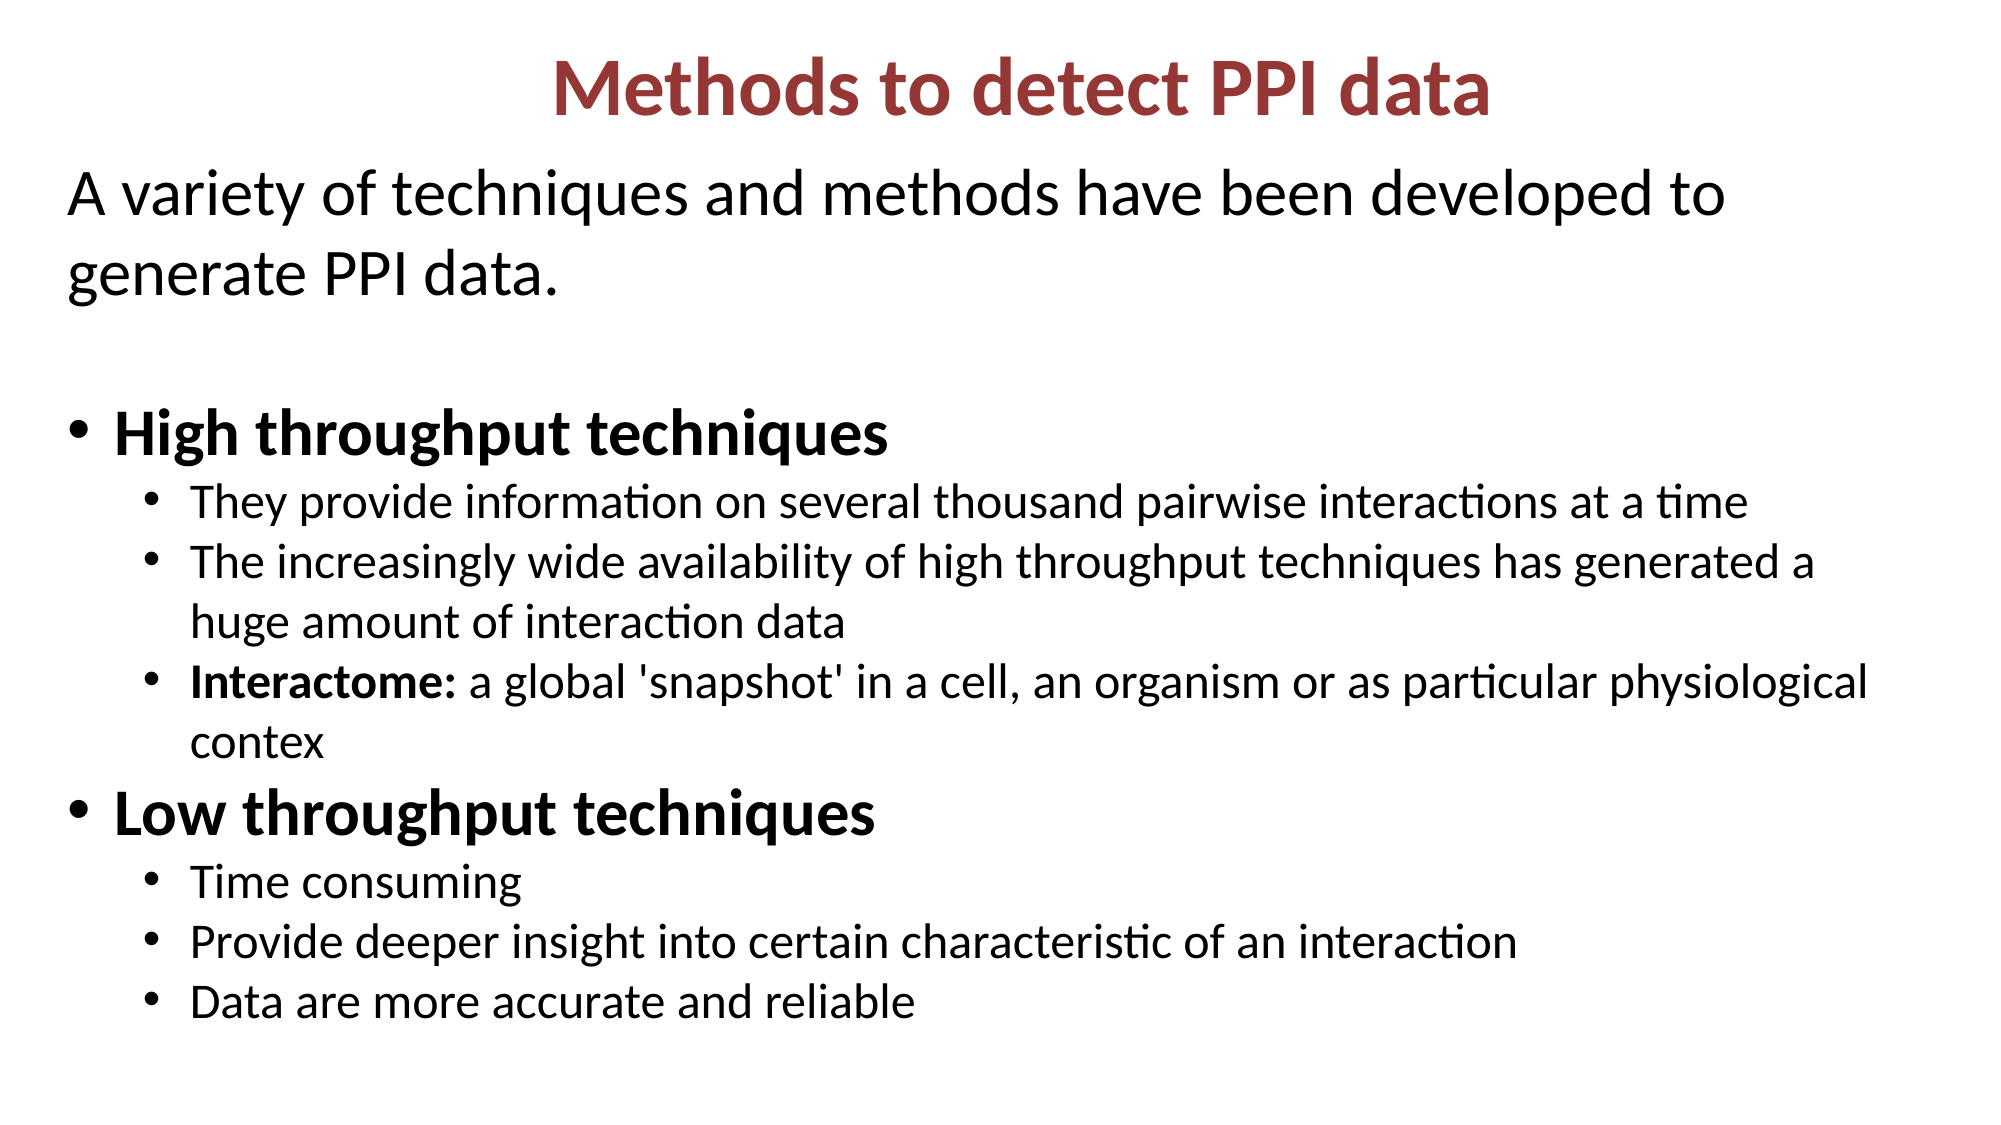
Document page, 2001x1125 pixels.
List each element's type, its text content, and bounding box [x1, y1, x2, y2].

text_box Methods to detect PPI data [536, 25, 1508, 140]
text_box A variety of techniques and methods have been developed to generate PPI data. High throughput techniques They provide information on several thousand pairwise interactions at a time The increasingly wide availability of high throughput techniques has generated a huge amount of interaction data Interactome: a global 'snapshot' in a cell, an organism or as particular physiological contex Low throughput techniques Time consuming Provide deeper insight into certain characteristic of an interaction Data are more accurate and reliable [53, 141, 1932, 1036]
